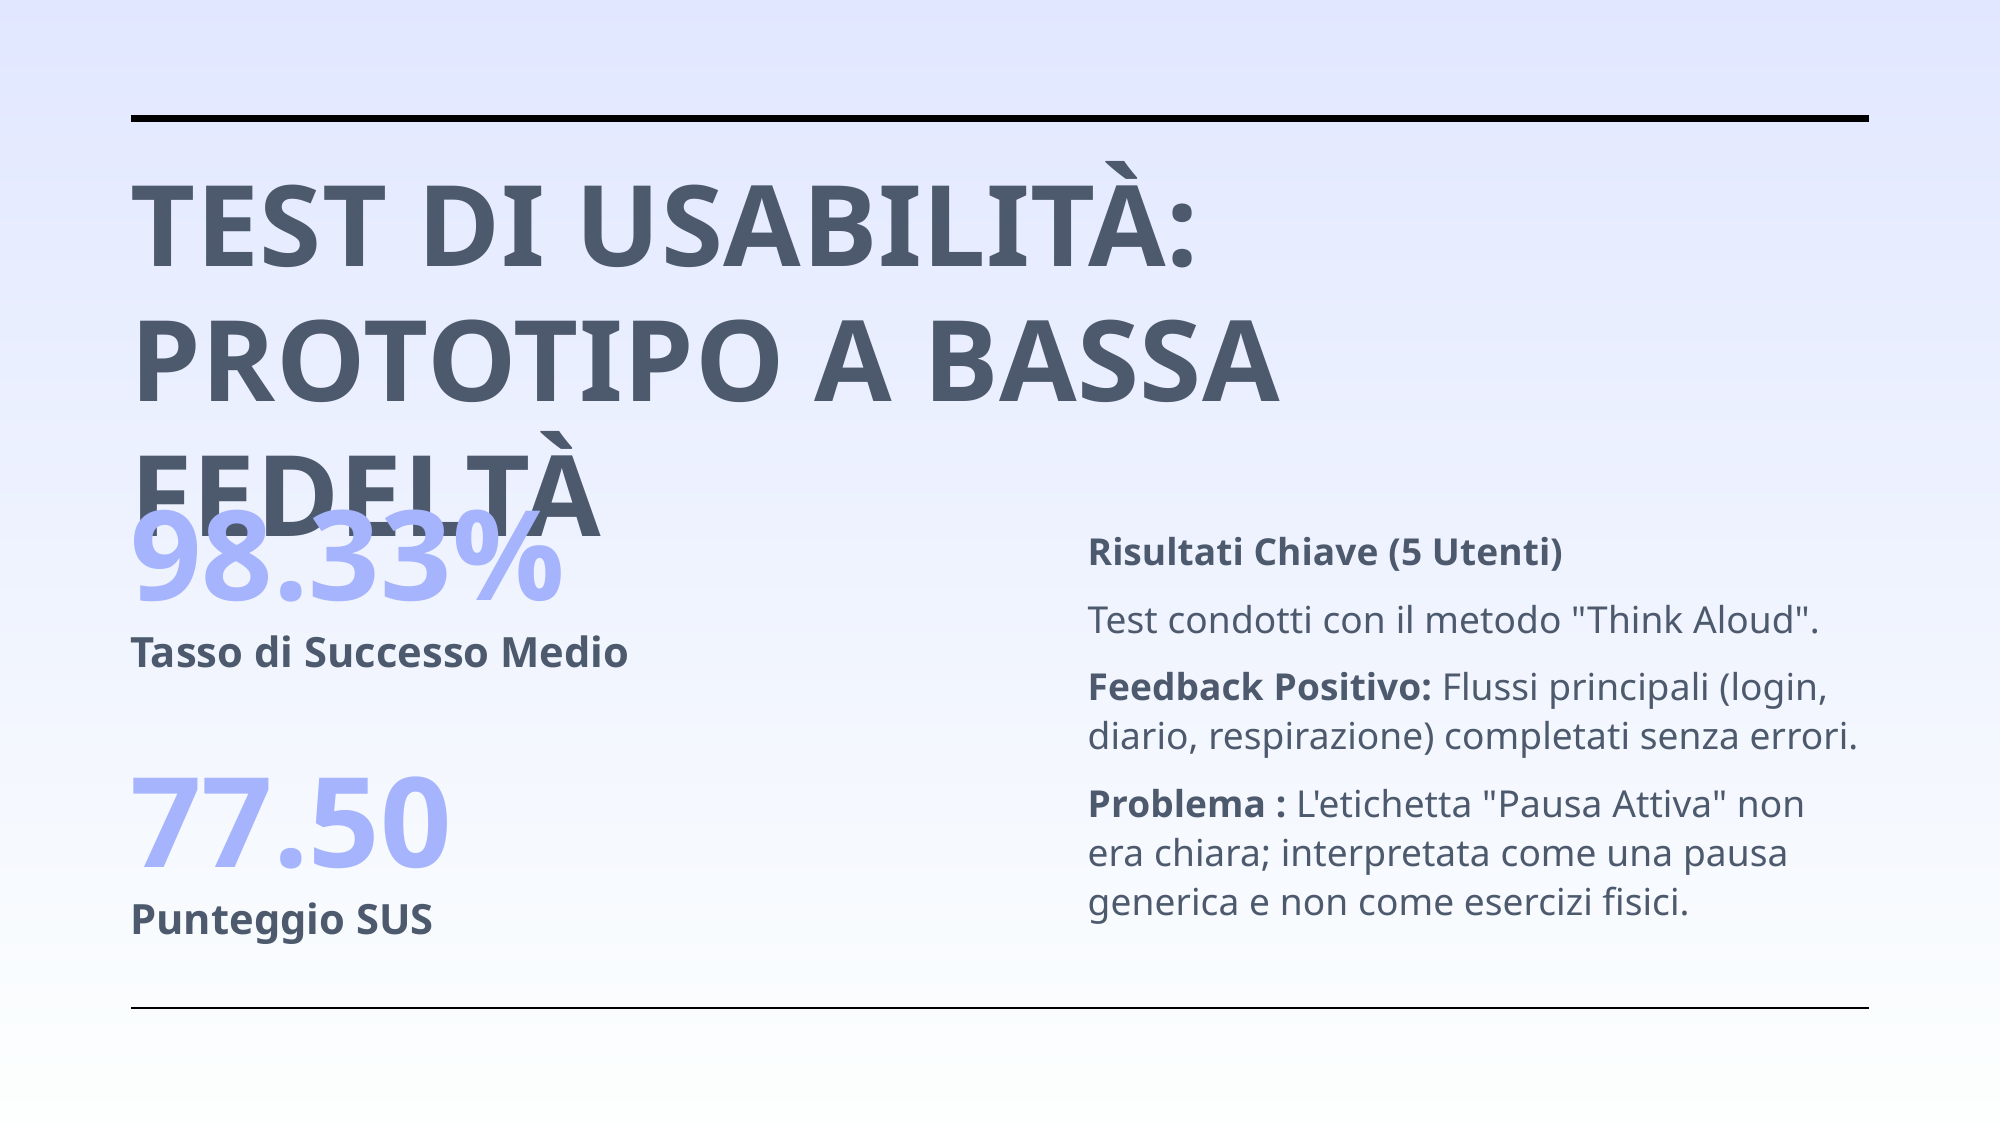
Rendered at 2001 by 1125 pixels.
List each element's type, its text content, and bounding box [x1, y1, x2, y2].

text_box 98.33% Tasso di Successo Medio [115, 468, 872, 684]
text_box 77.50 Punteggio SUS [115, 735, 872, 951]
subtitle Risultati Chiave (5 Utenti) Test condotti con il metodo "Think Aloud". Feedback Positivo: Flussi principali (login, diario, respirazione) completati senza errori. Problema : L'etichetta "Pausa Attiva" non era chiara; interpretata come una pausa generica e non come esercizi fisici. [1072, 516, 1885, 962]
title Test di usabilità: prototipo a bassa fedeltà [115, 145, 1755, 464]
